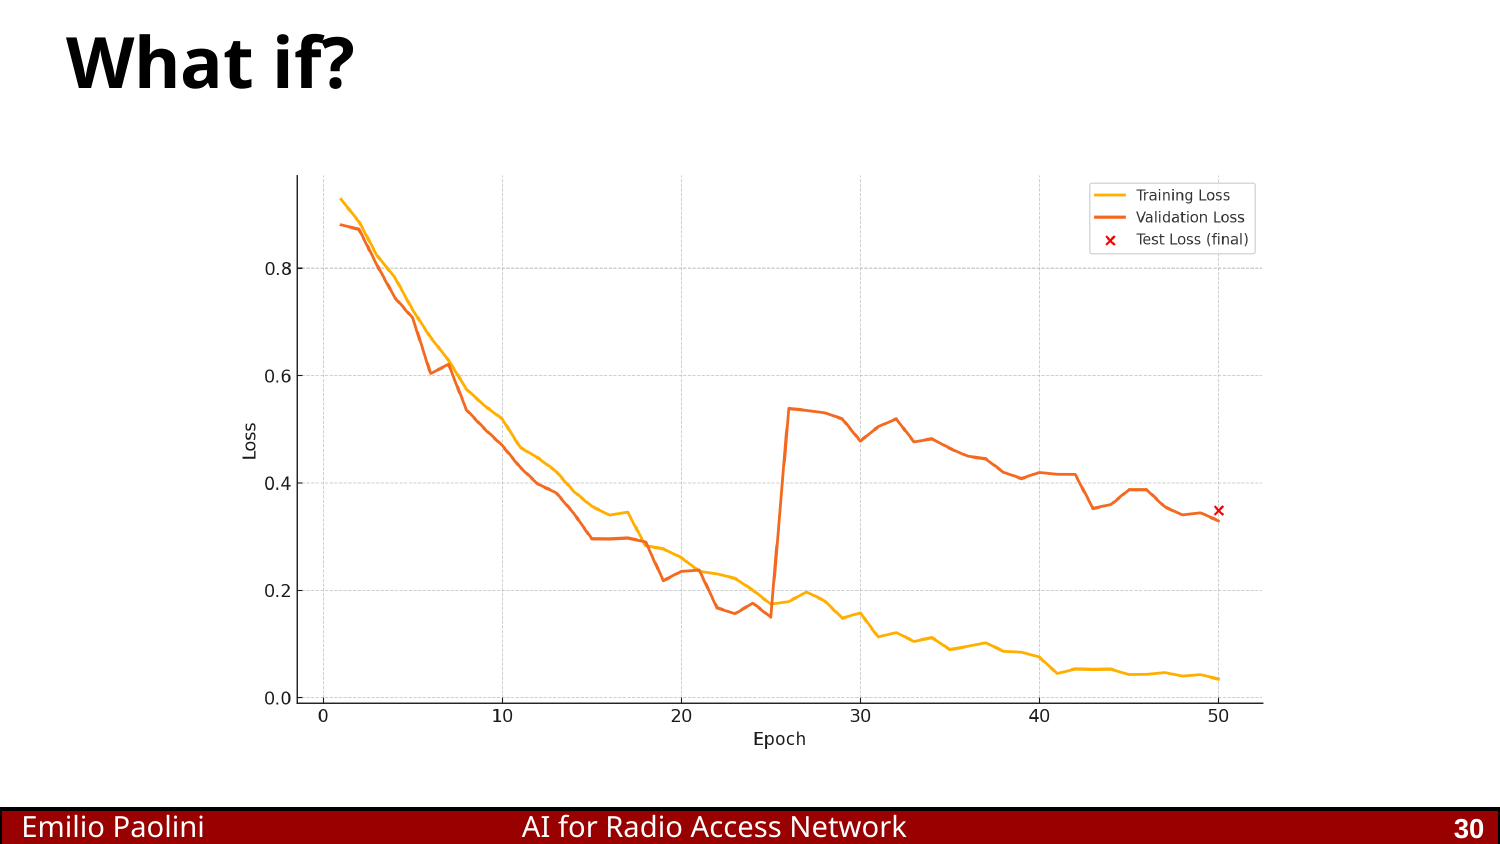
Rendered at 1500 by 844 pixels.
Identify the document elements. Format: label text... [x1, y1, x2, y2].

picture [228, 172, 1272, 760]
slide_number 30 [1425, 808, 1500, 844]
title What if? [51, 0, 1449, 123]
